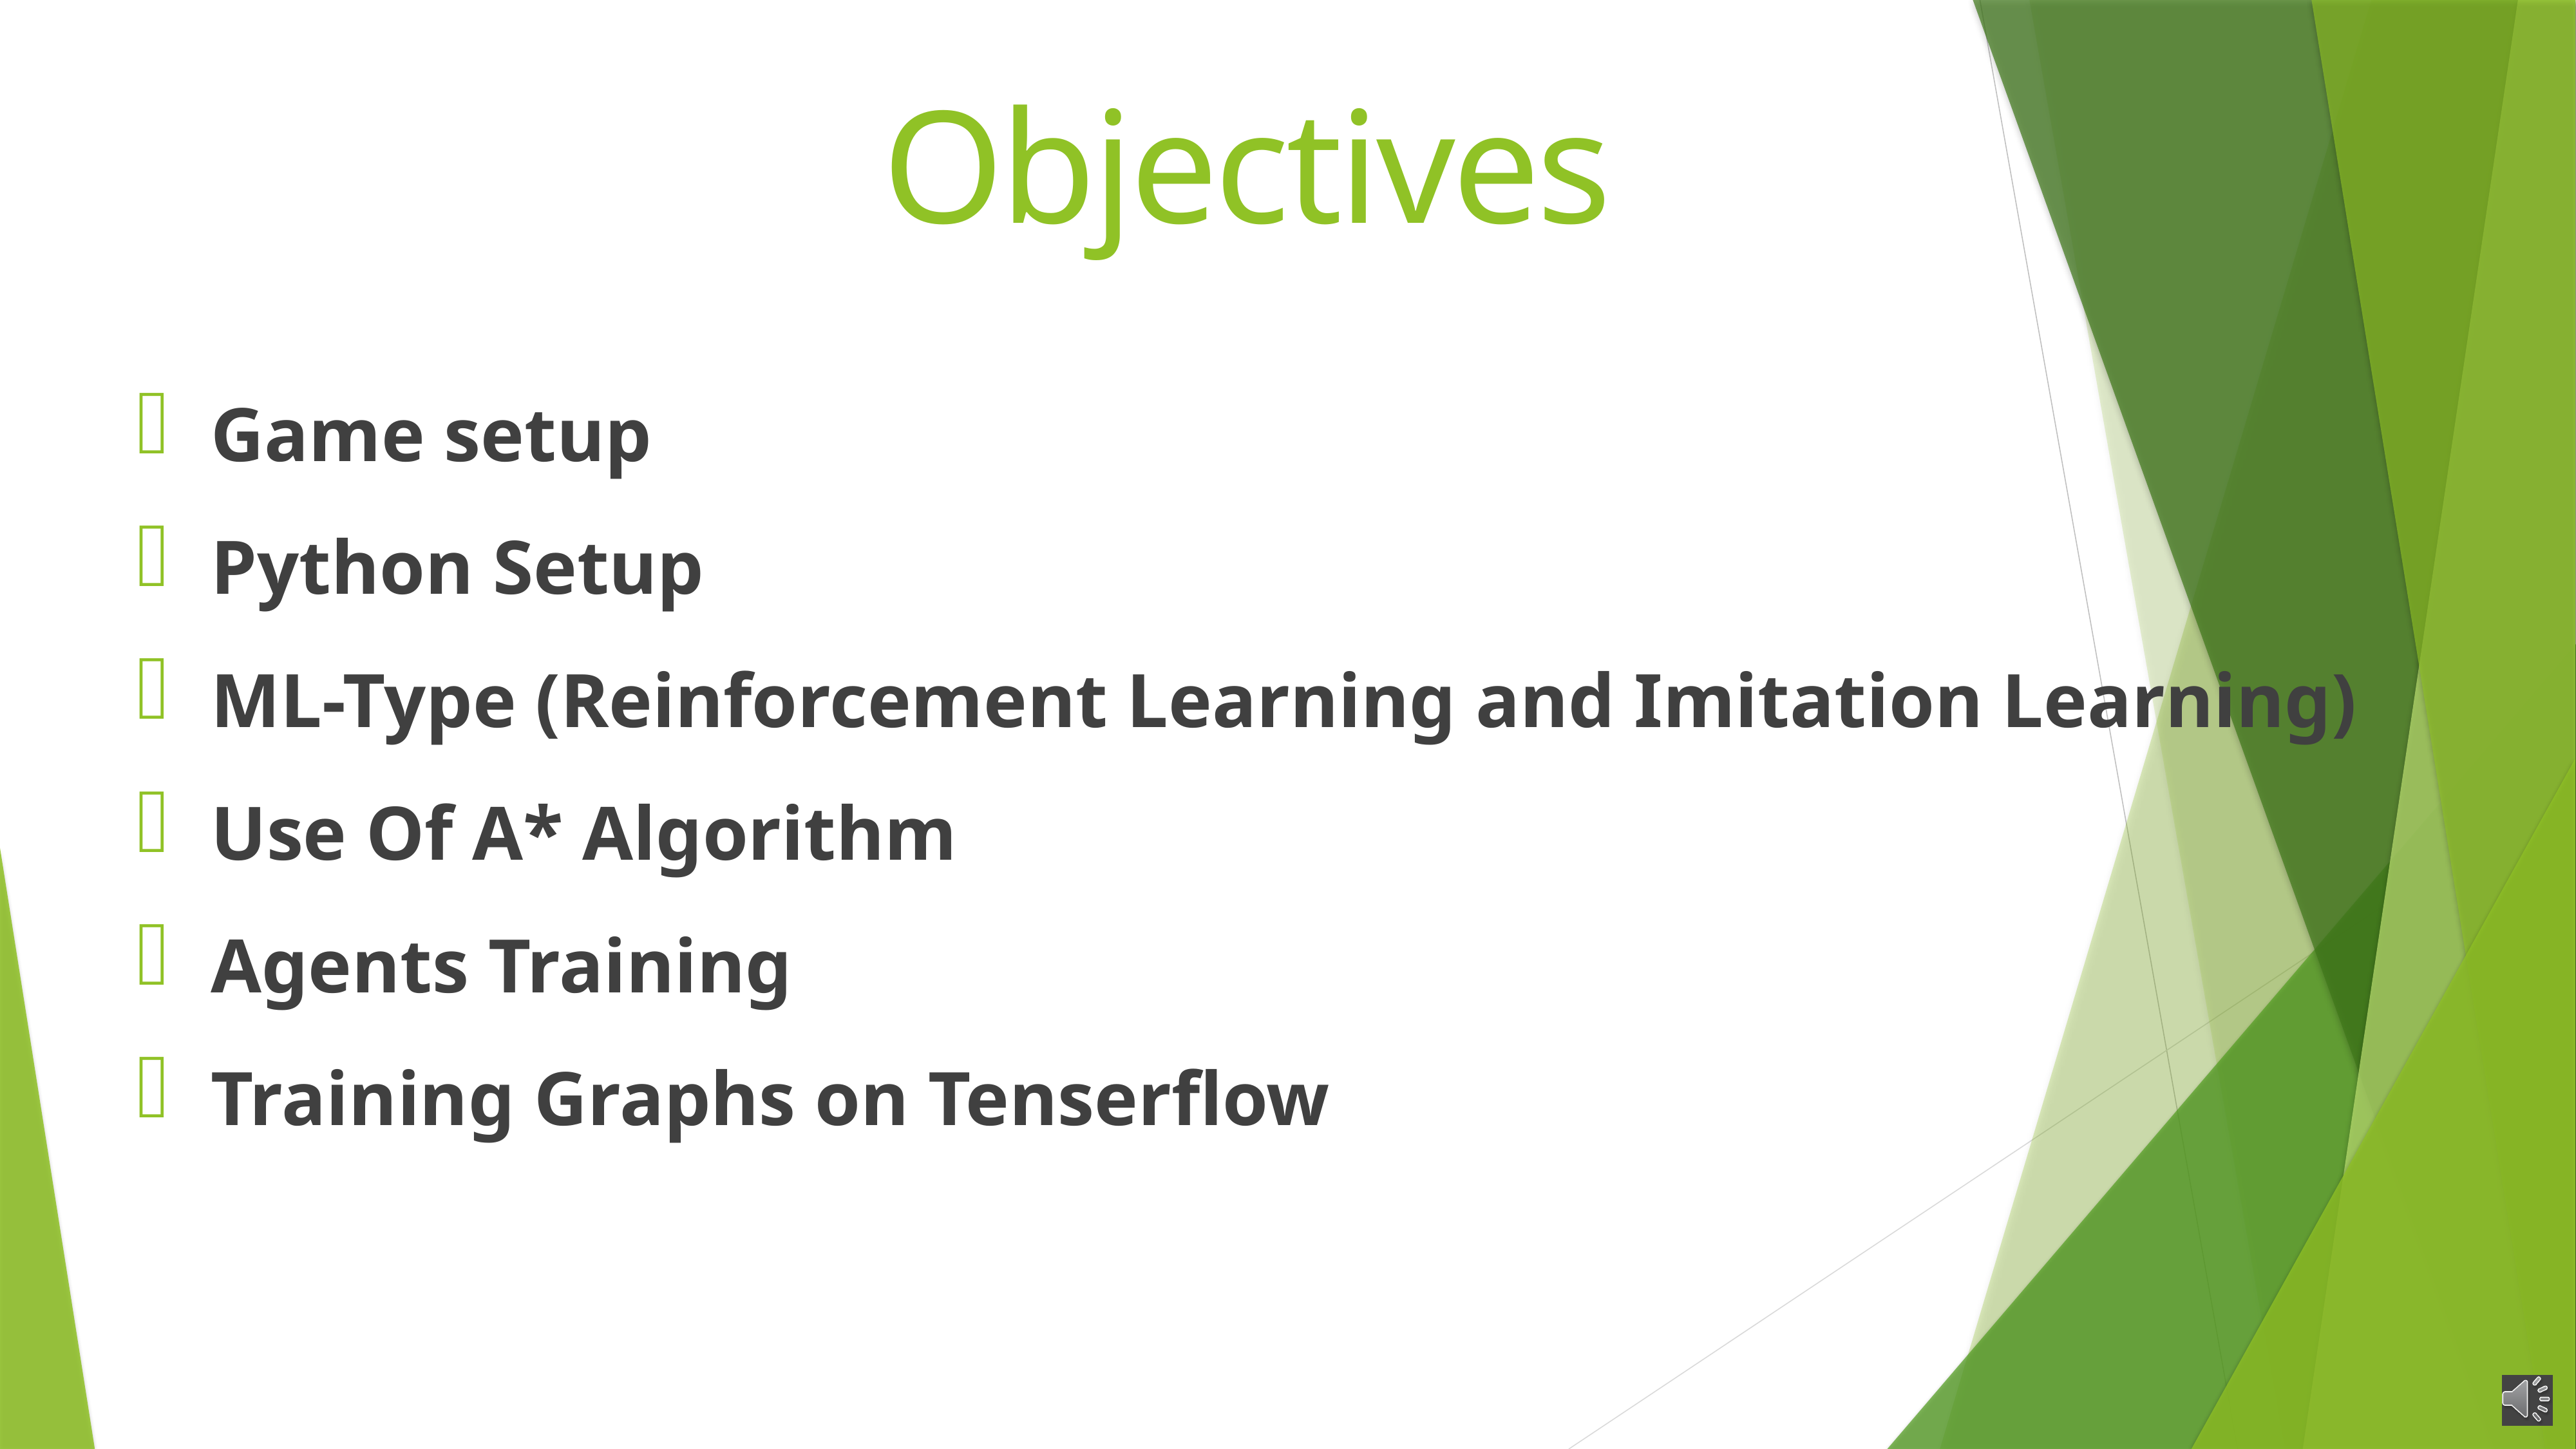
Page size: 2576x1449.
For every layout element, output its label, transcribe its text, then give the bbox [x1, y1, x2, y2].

list Game setup Python Setup ML-Type (Reinforcement Learning and Imitation Learning) Use Of A* Algorithm Agents Training Training Graphs on Tenserflow [127, 338, 2449, 1316]
title Objectives [873, 57, 1703, 259]
picture [2501, 1374, 2554, 1426]
